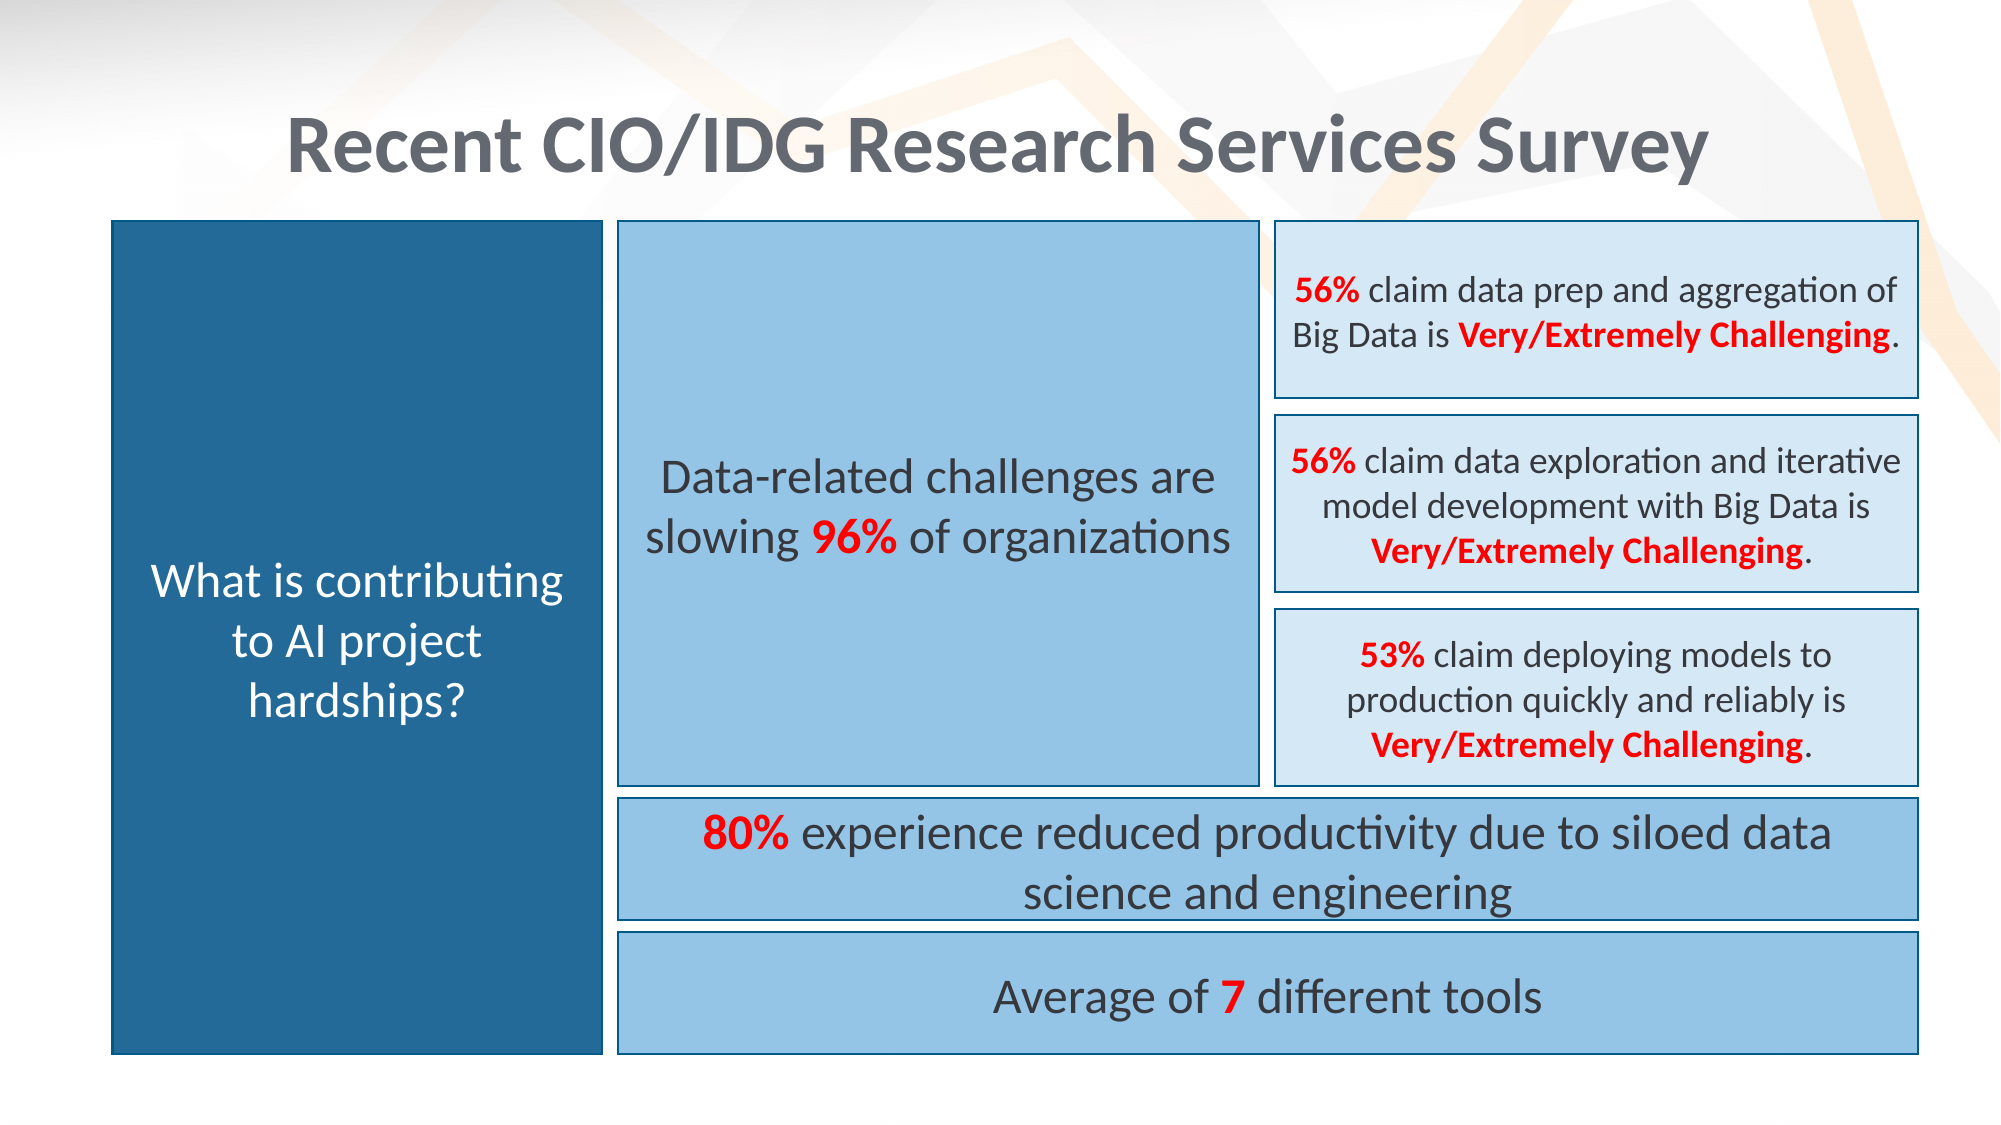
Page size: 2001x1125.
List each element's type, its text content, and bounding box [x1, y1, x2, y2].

text_box Data-related challenges are slowing 96% of organizations [617, 220, 1260, 787]
text_box 56% claim data exploration and iterative model development with Big Data is Very/Extremely Challenging. [1274, 414, 1919, 593]
text_box 80% experience reduced productivity due to siloed data science and engineering [617, 797, 1919, 921]
text_box Average of 7 different tools [617, 931, 1919, 1055]
text_box 53% claim deploying models to production quickly and reliably is Very/Extremely Challenging. [1274, 608, 1919, 787]
text_box 56% claim data prep and aggregation of Big Data is Very/Extremely Challenging. [1274, 220, 1919, 399]
title Recent CIO/IDG Research Services Survey [55, 70, 1943, 222]
picture [0, 0, 2001, 1125]
text_box What is contributing to AI project hardships? [111, 220, 603, 1055]
